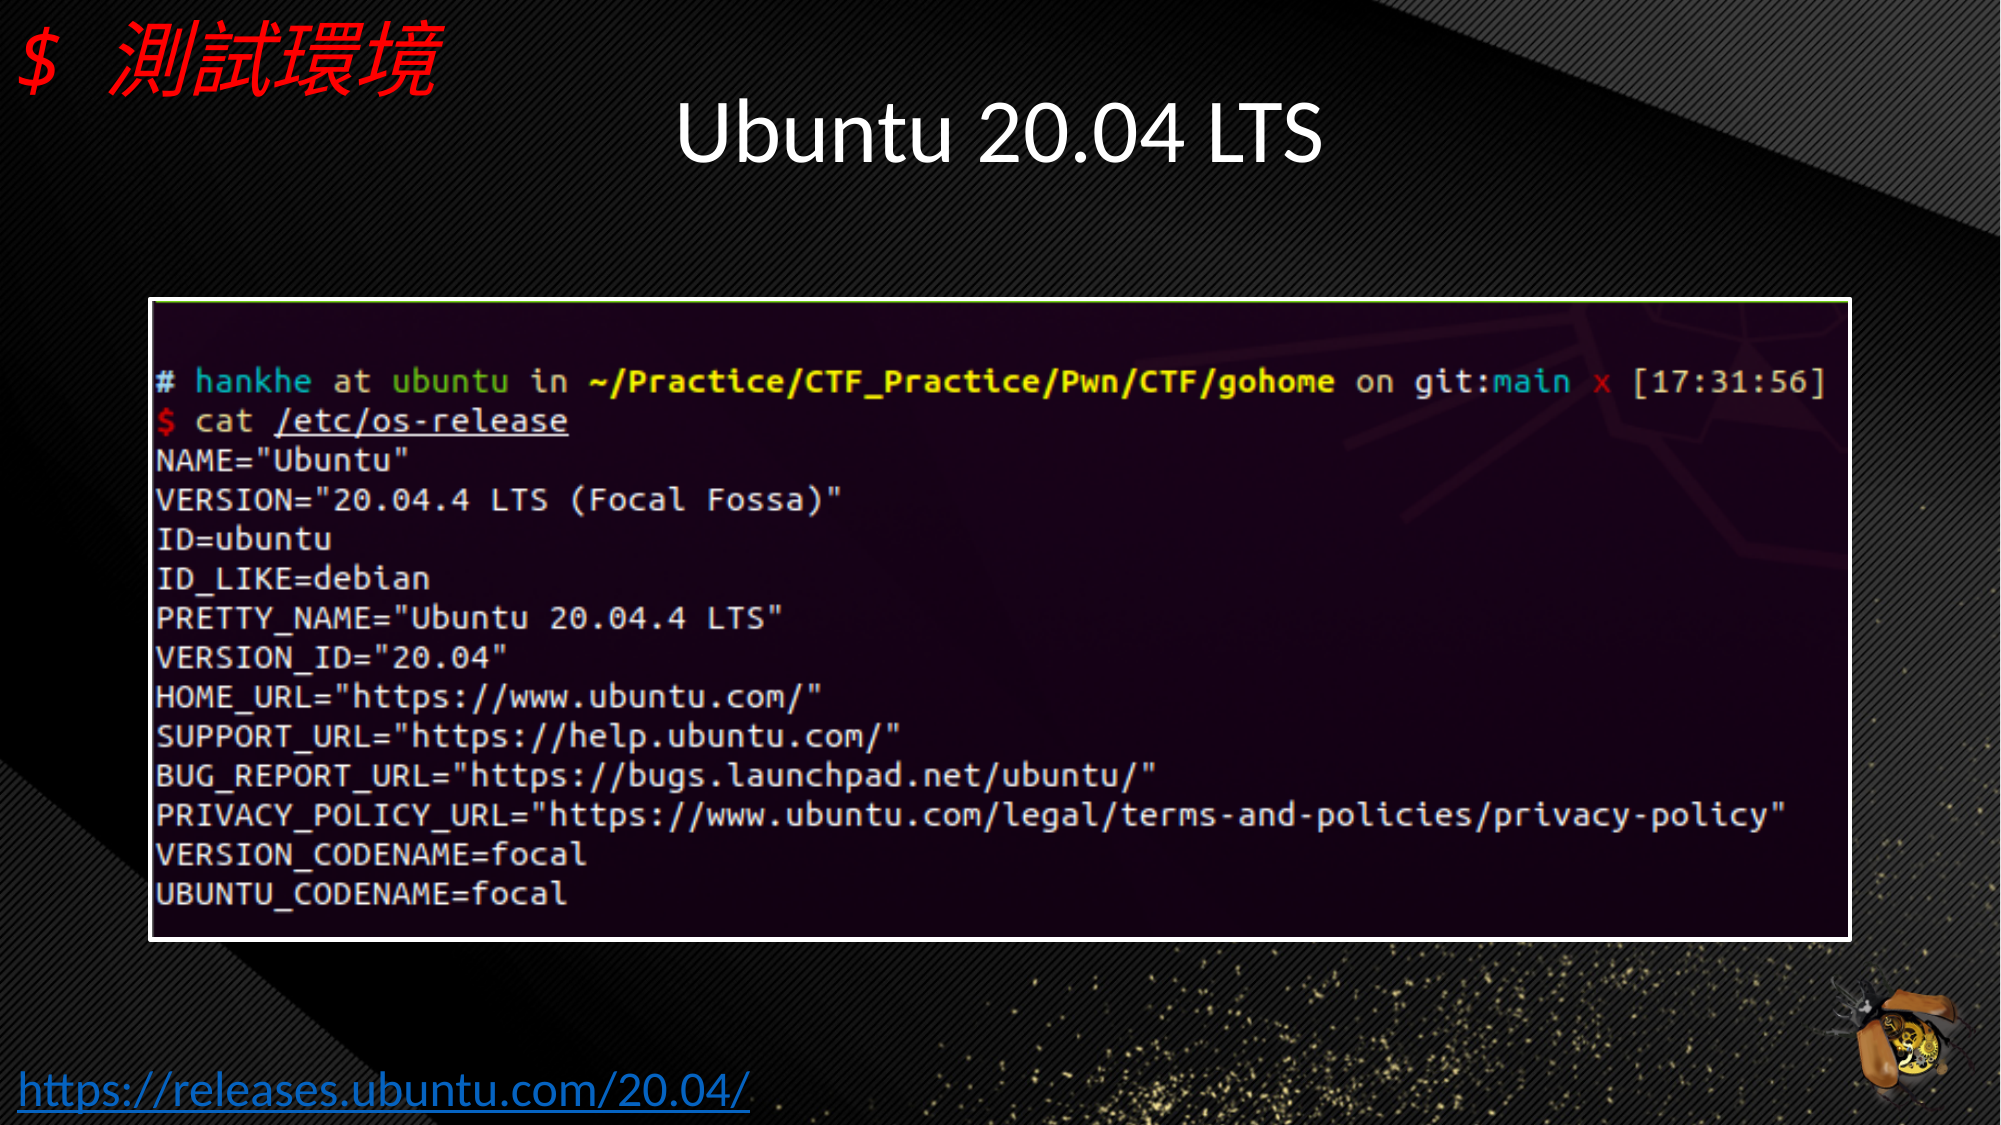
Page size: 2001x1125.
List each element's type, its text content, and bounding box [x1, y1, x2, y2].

picture [0, 0, 2001, 1125]
title $ 測試環境 [0, 0, 455, 128]
text_box https://releases.ubuntu.com/20.04/ [0, 1049, 768, 1124]
text_box Ubuntu 20.04 LTS [644, 63, 1356, 189]
